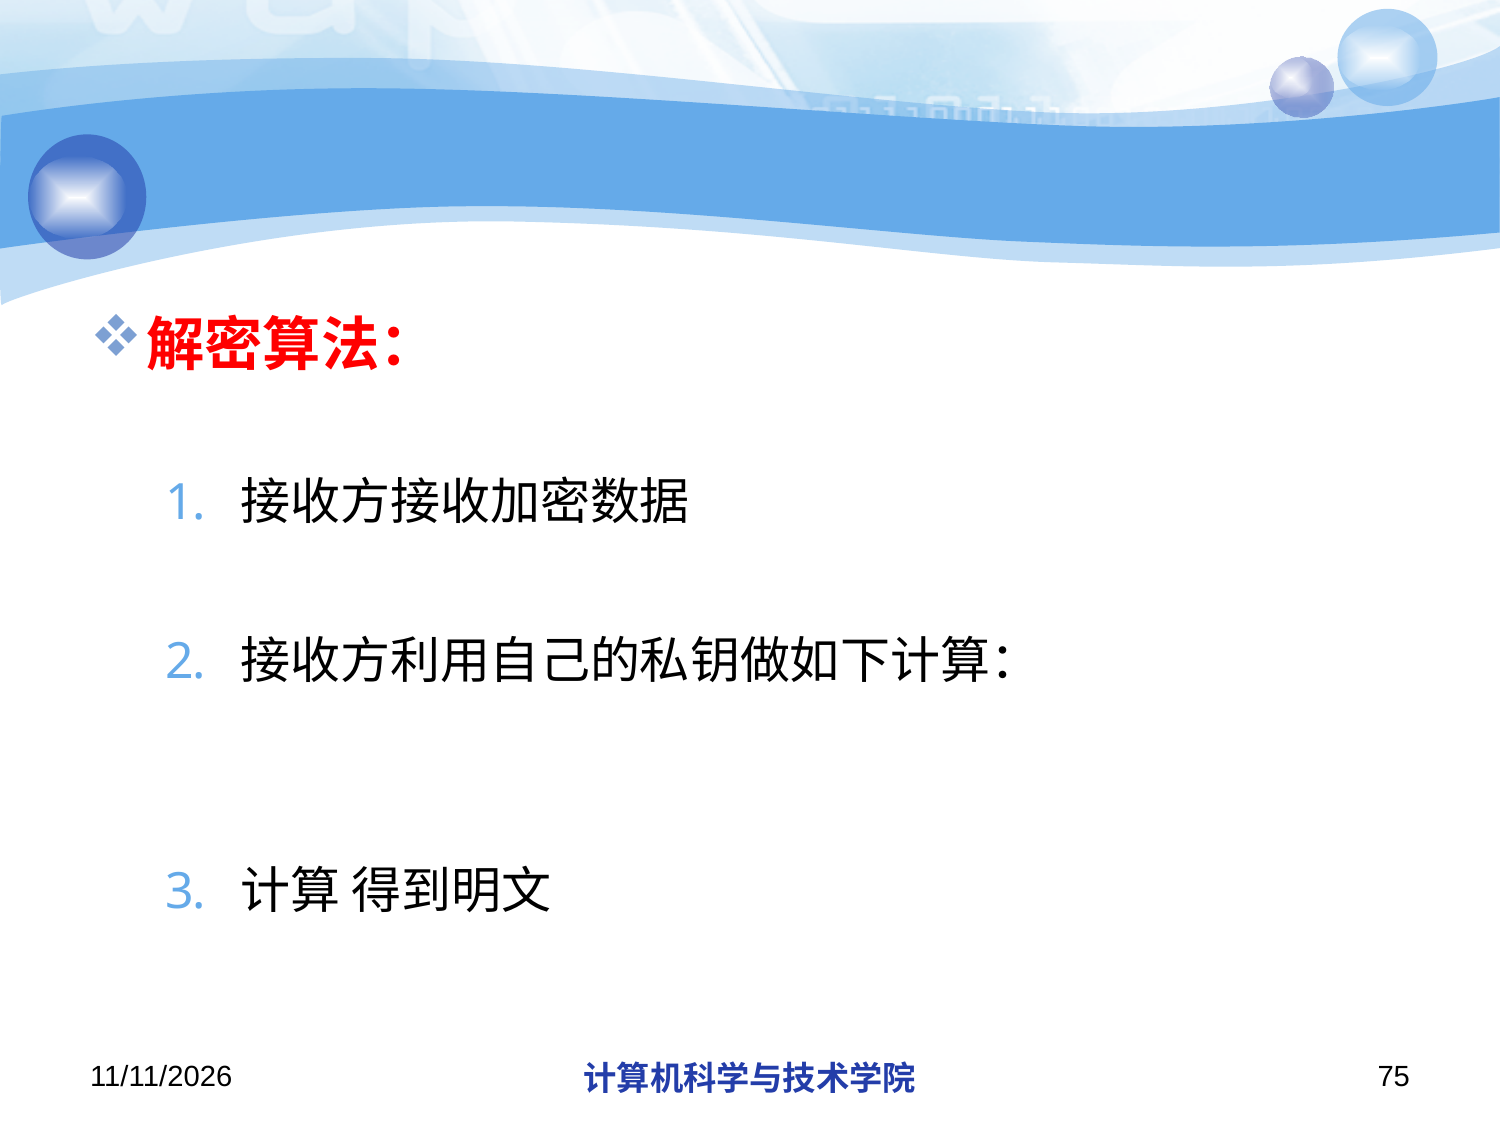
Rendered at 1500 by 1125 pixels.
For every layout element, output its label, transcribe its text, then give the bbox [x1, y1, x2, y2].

footer 计算机科学与技术学院 [512, 1049, 988, 1103]
slide_number 75 [1074, 1049, 1426, 1103]
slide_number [74, 1049, 426, 1103]
picture [0, 0, 1500, 113]
